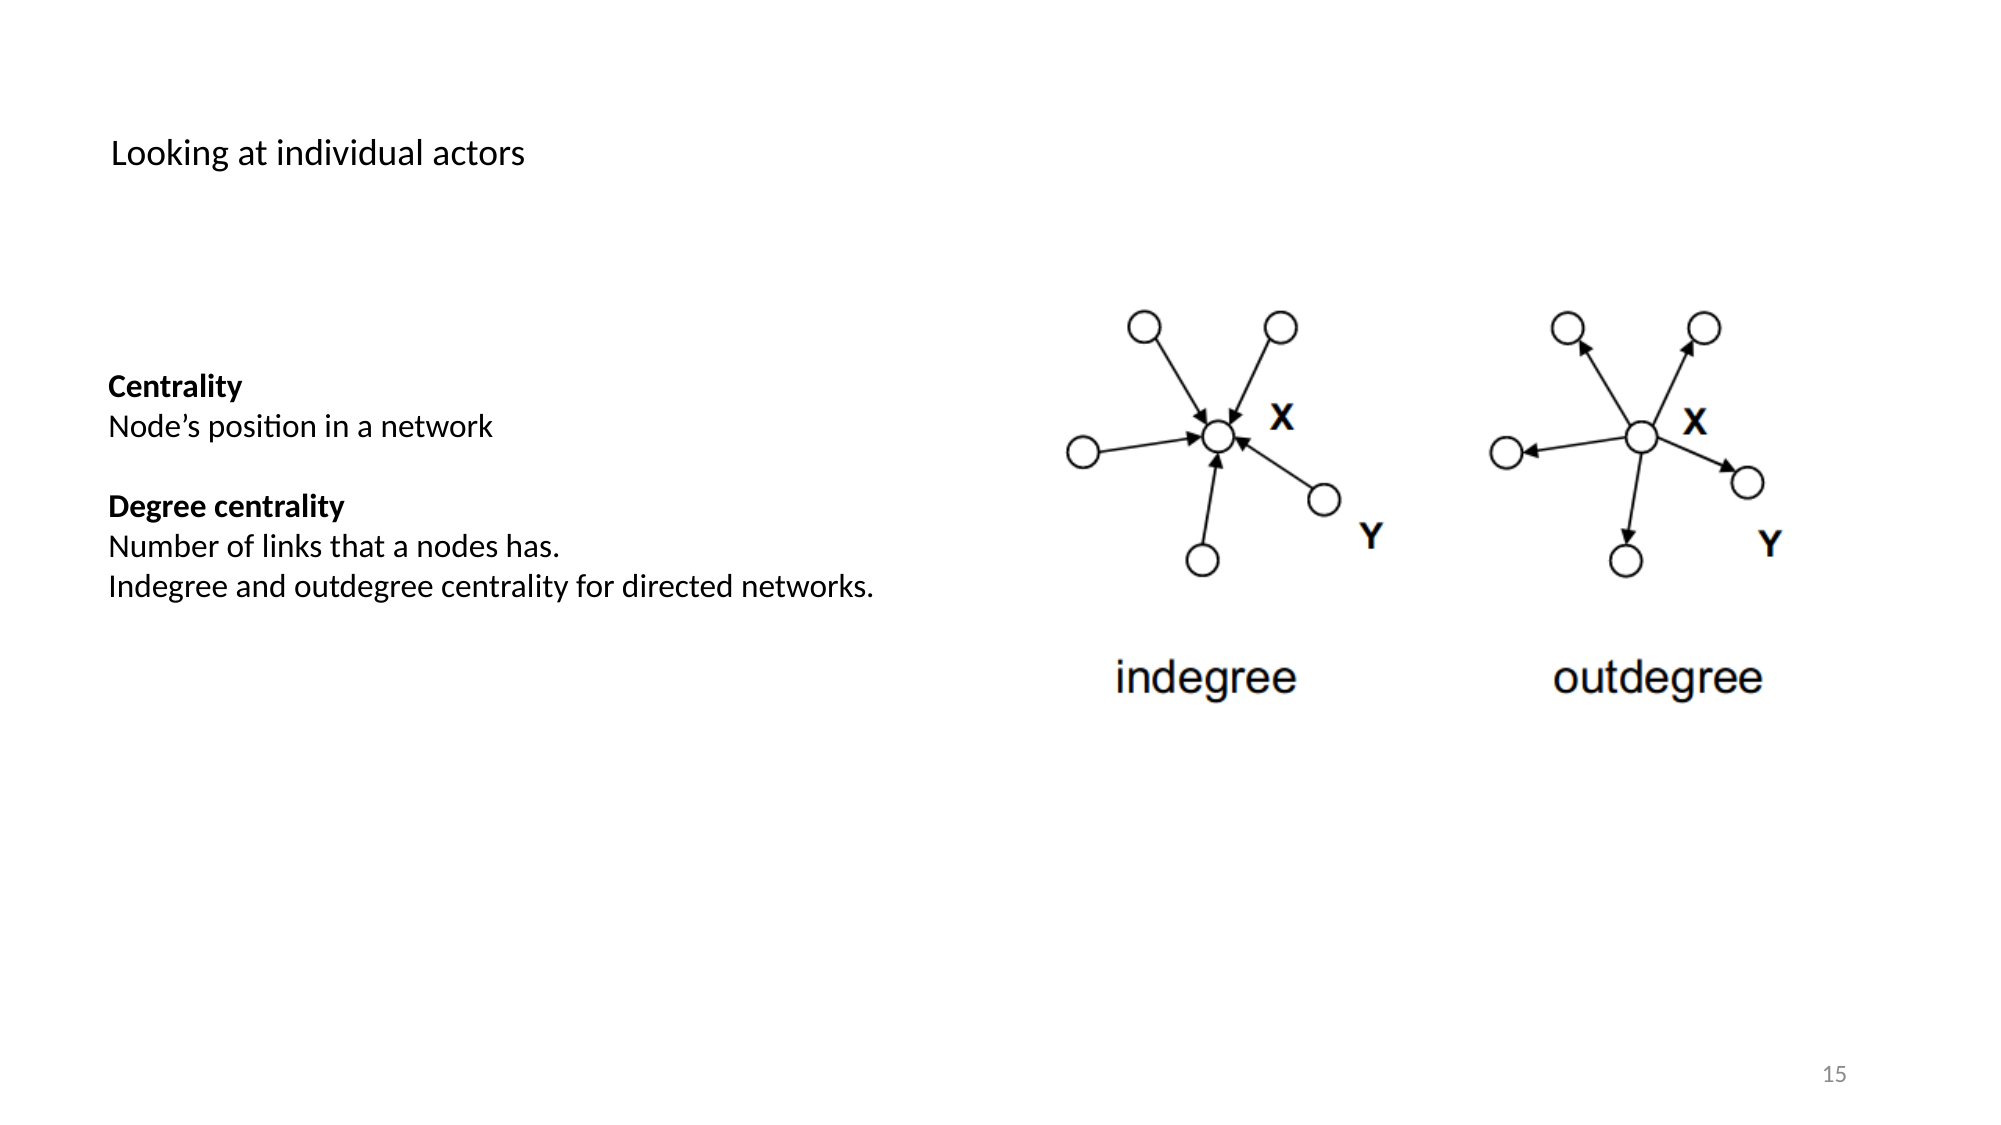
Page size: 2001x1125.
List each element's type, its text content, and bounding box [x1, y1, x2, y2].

text_box Centrality Node’s position in a network Degree centrality Number of links that a nodes has. Indegree and outdegree centrality for directed networks. [93, 357, 1048, 652]
text_box Looking at individual actors [96, 120, 541, 180]
picture [1048, 297, 1813, 715]
slide_number 15 [1412, 1042, 1863, 1103]
